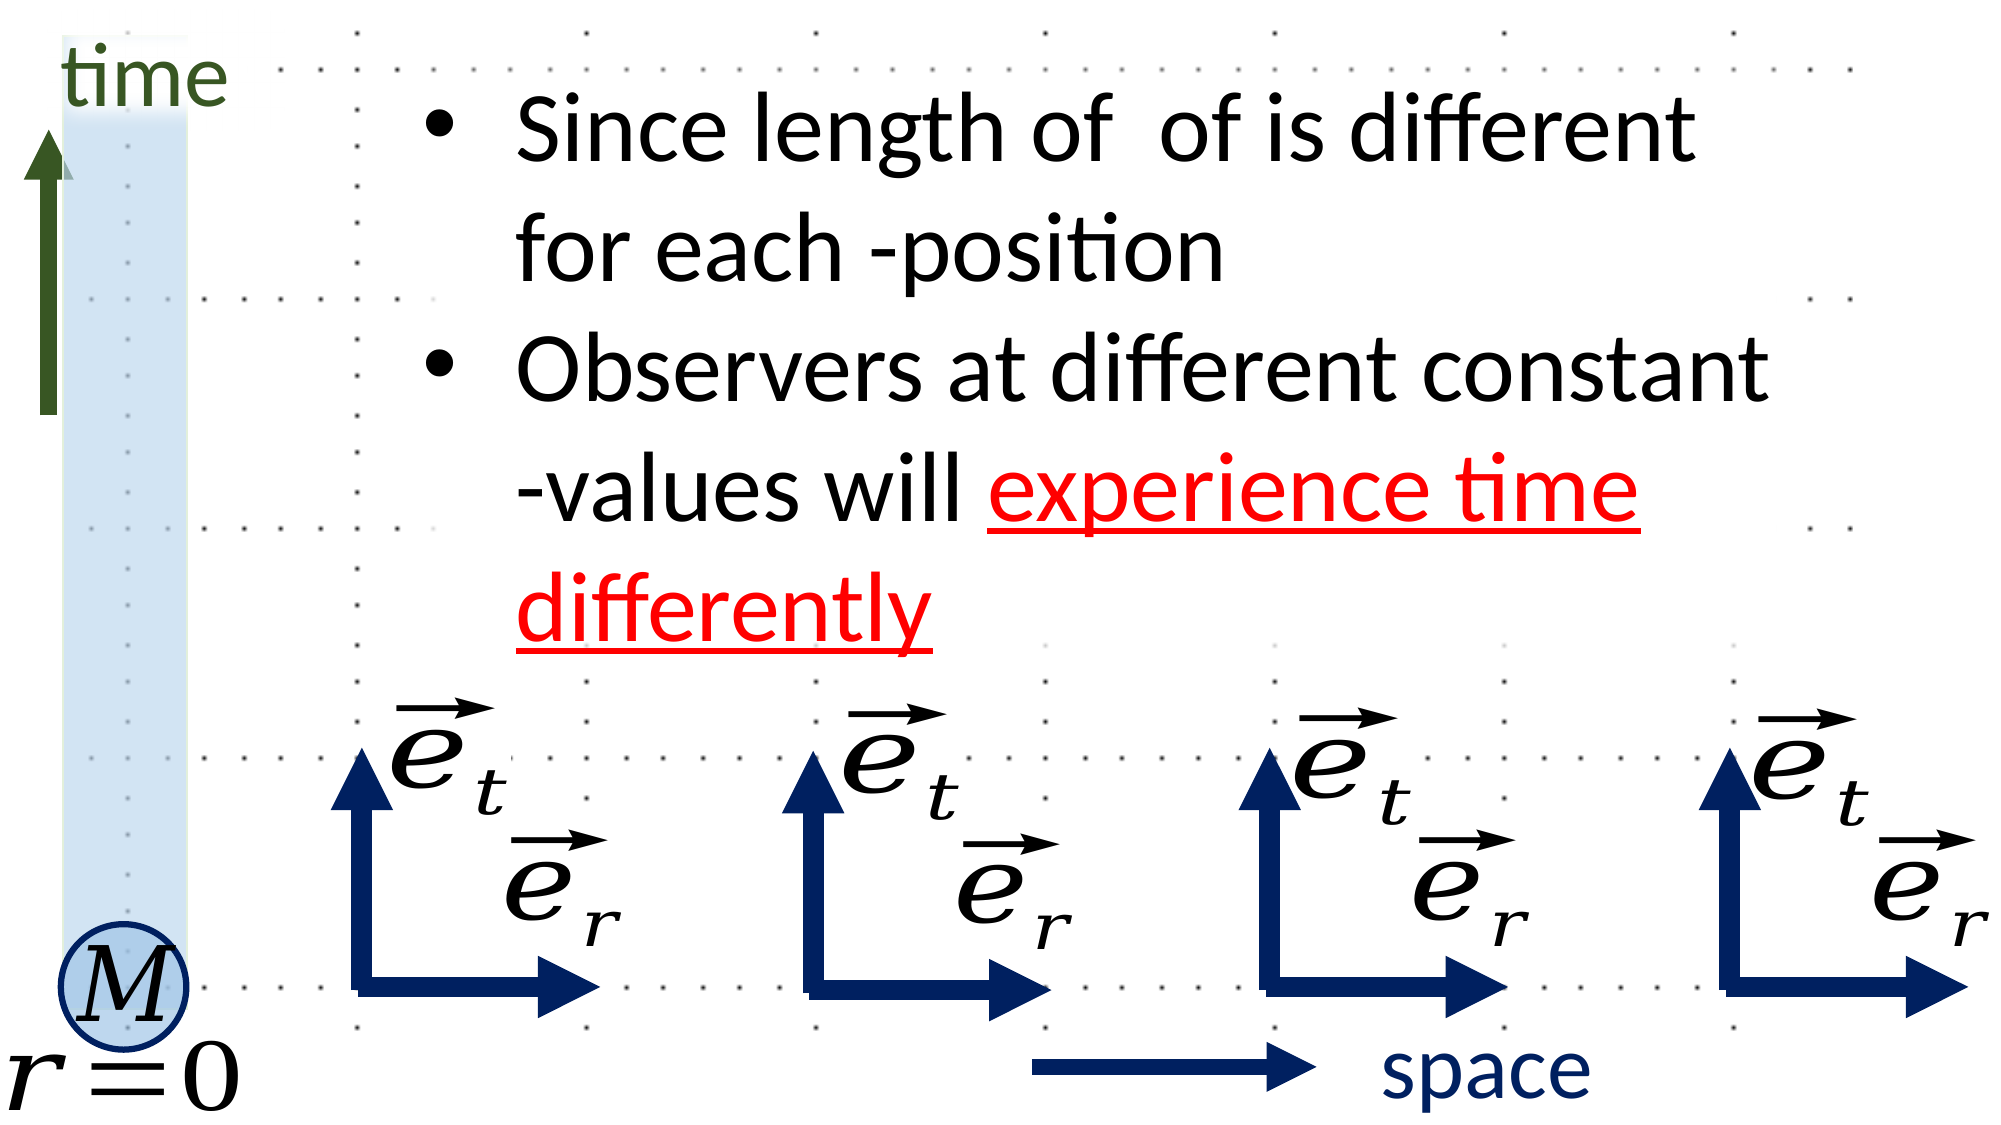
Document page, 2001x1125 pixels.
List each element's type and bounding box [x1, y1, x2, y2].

text_box [1265, 703, 1532, 991]
text_box [59, 948, 73, 1026]
text_box [357, 692, 625, 991]
text_box [809, 698, 1076, 994]
text_box [62, 117, 73, 126]
text_box [1725, 704, 1992, 991]
text_box [62, 124, 73, 966]
picture [73, 3, 1853, 1052]
